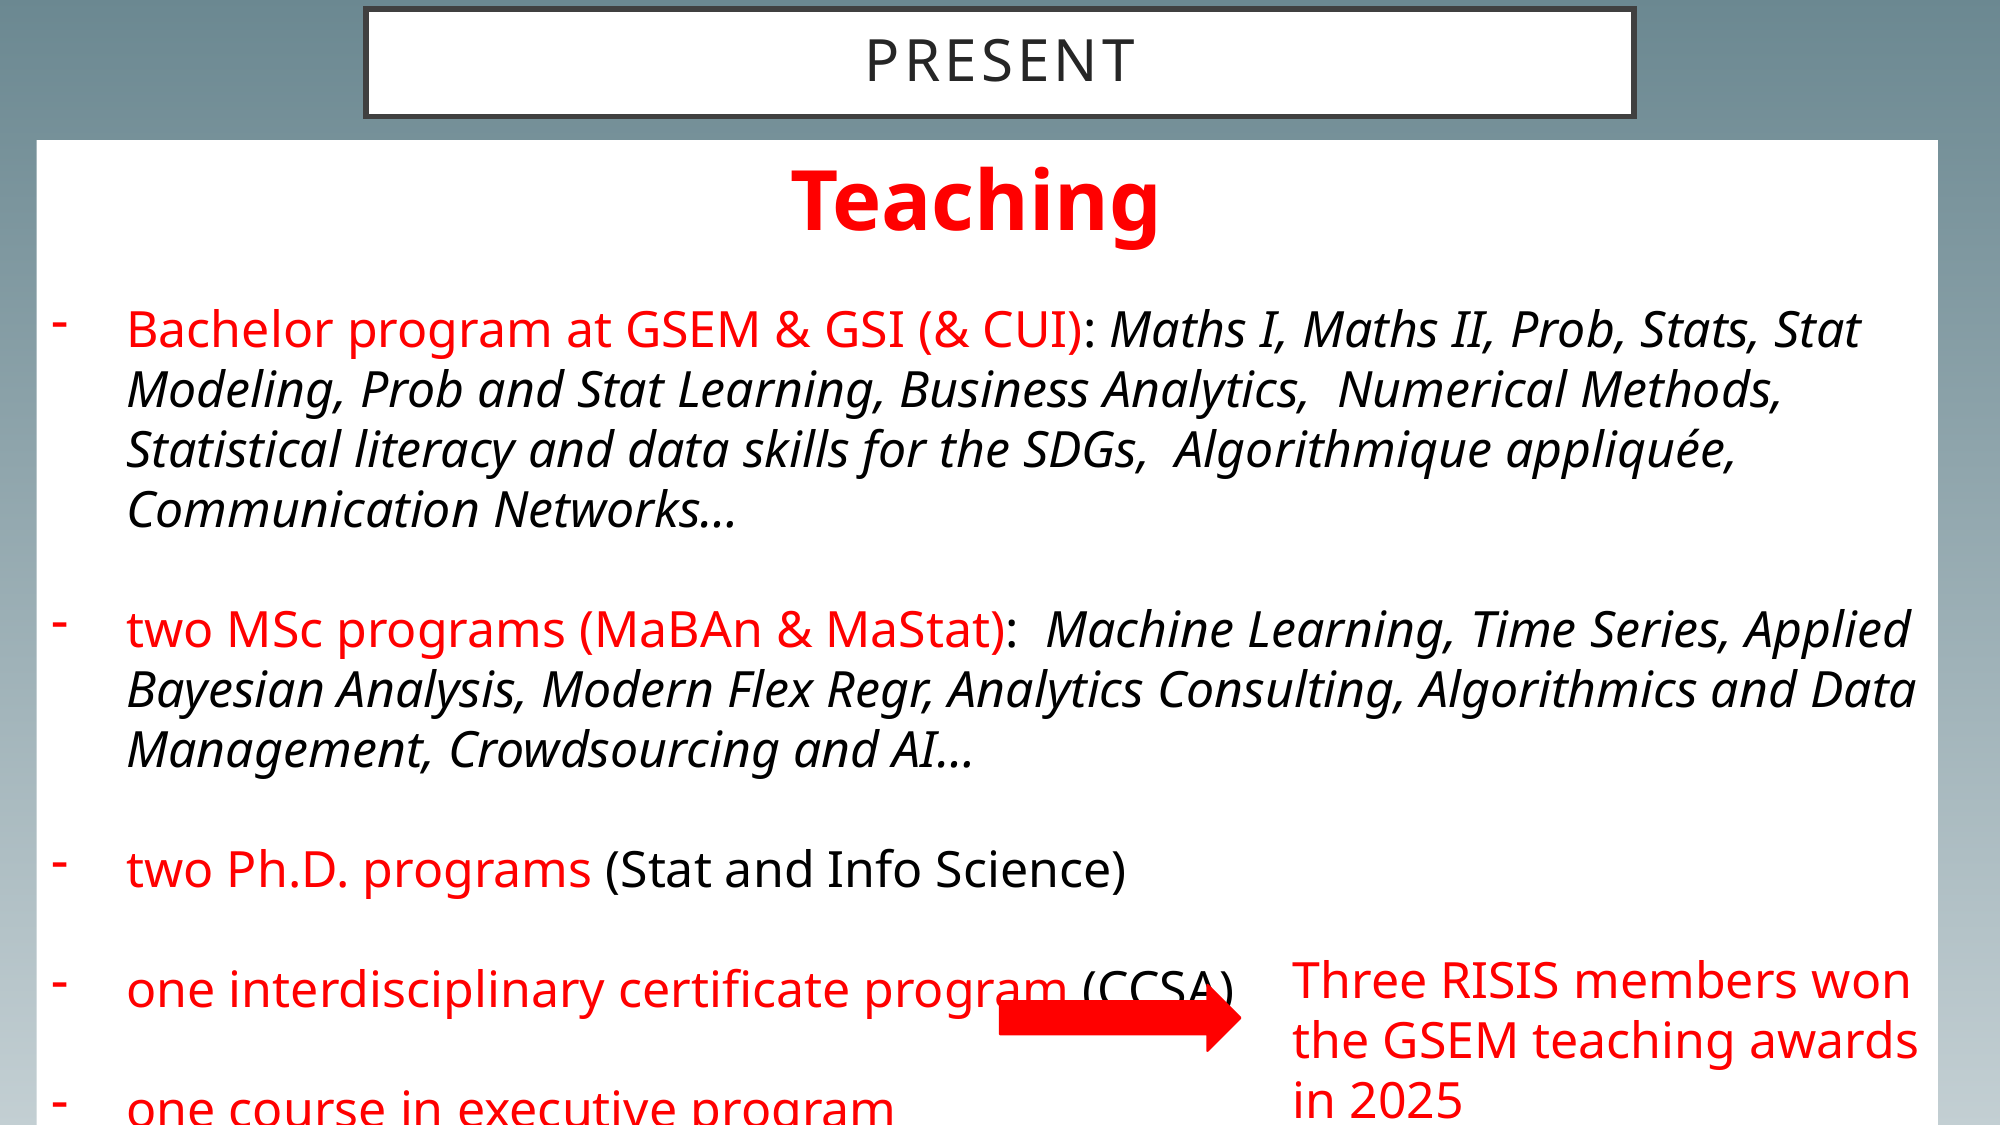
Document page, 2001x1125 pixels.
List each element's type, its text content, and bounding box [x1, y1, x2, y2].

text_box [998, 983, 1242, 1052]
title Present [363, 6, 1637, 119]
text_box three members of RISIS won GSEM teaching awards [654, 0, 1130, 6]
text_box Teaching Bachelor program at GSEM & GSI (& CUI): Maths I, Maths II, Prob, Stats, Stat Modeling, Prob and Stat Learning, Business Analytics, Numerical Methods, Statistical literacy and data skills for the SDGs, Algorithmique appliquée, Communication Networks… two MSc programs (MaBAn & MaStat): Machine Learning, Time Series, Applied Bayesian Analysis, Modern Flex Regr, Analytics Consulting, Algorithmics and Data Management, Crowdsourcing and AI… two Ph.D. programs (Stat and Info Science) one interdisciplinary certificate program (CCSA) one course in executive program [36, 140, 1938, 1125]
text_box Three RISIS members won the GSEM teaching awards in 2025 [1277, 940, 1938, 1125]
